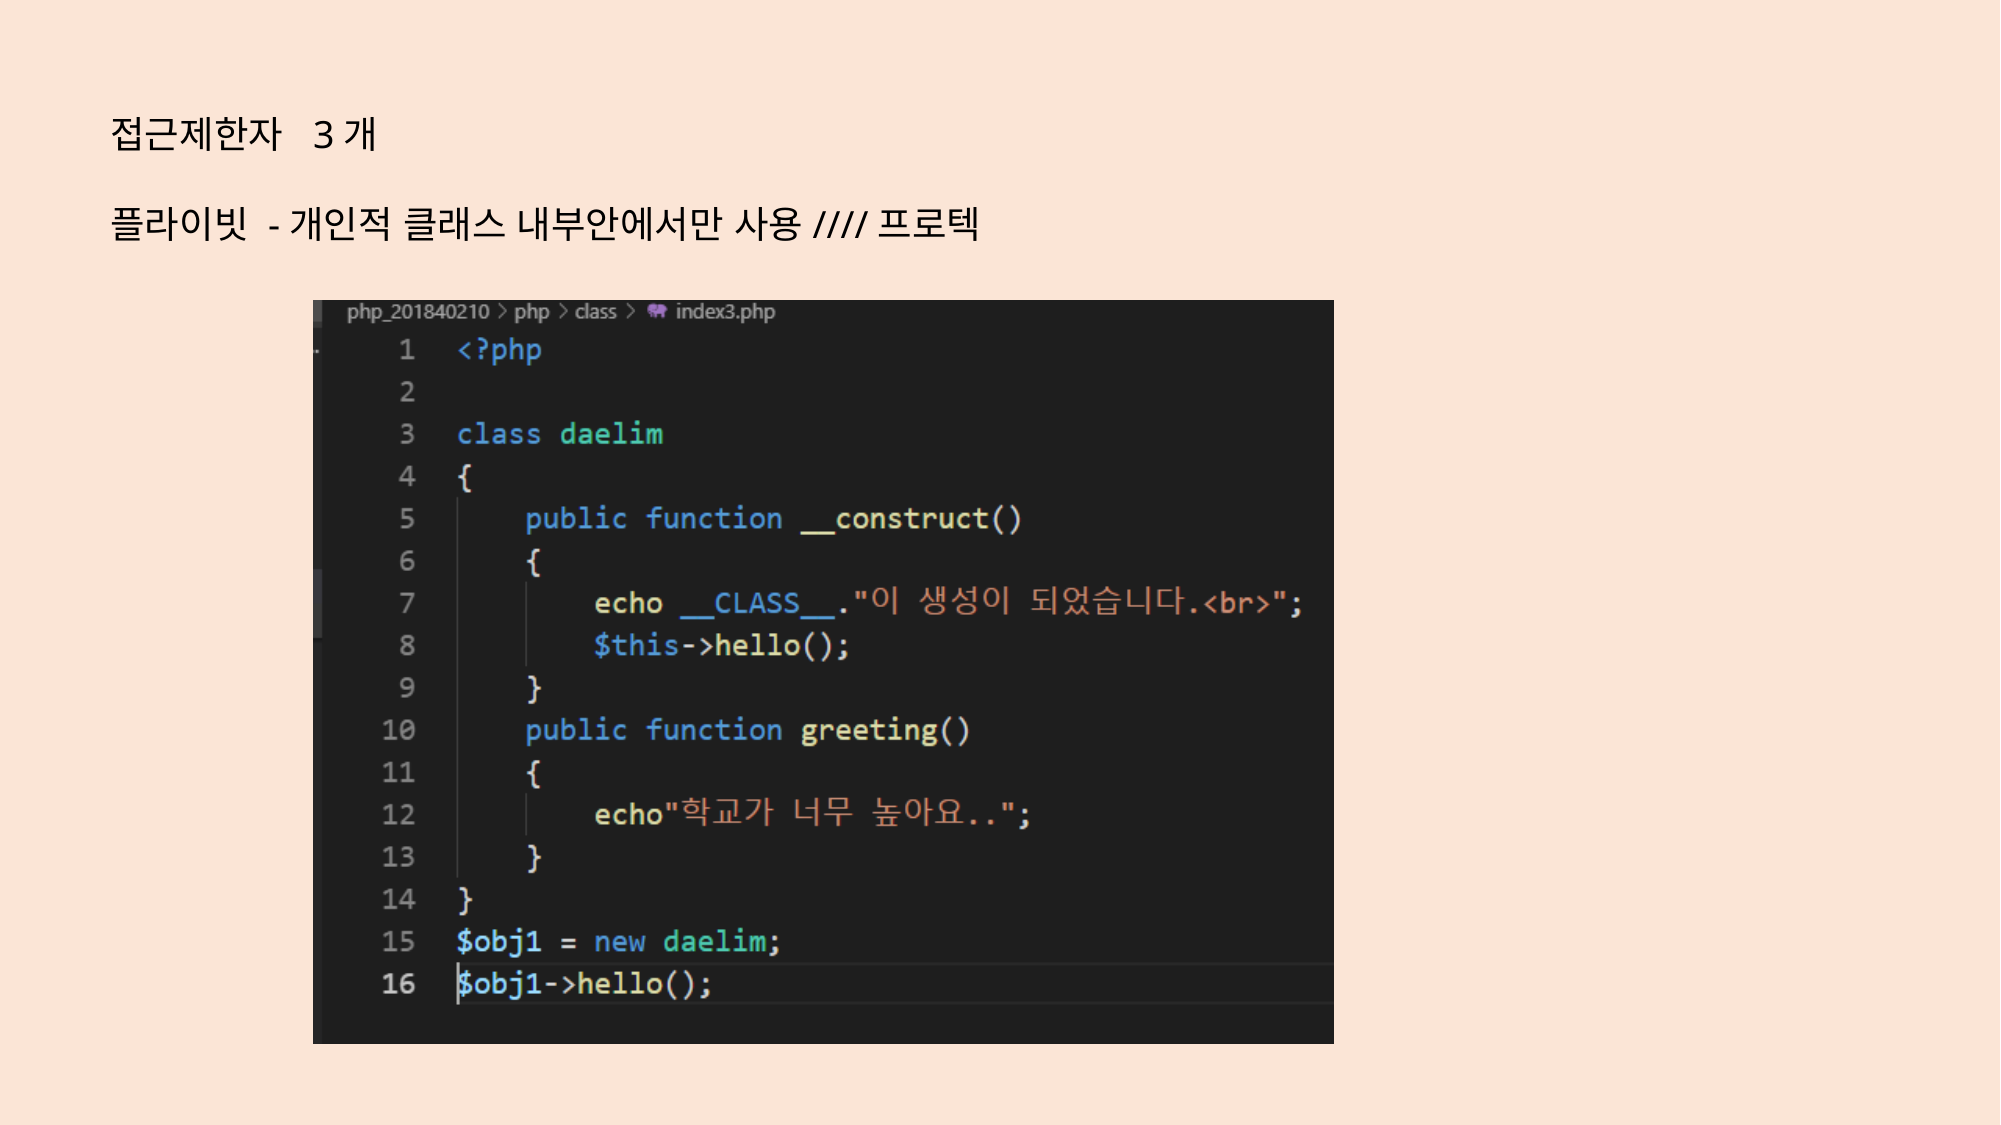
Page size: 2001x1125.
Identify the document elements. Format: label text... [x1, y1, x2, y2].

picture [313, 300, 1334, 1044]
text_box 접근제한자 3개 플라이빗 -개인적 클래스 내부안에서만 사용////프로텍 [95, 103, 1334, 299]
